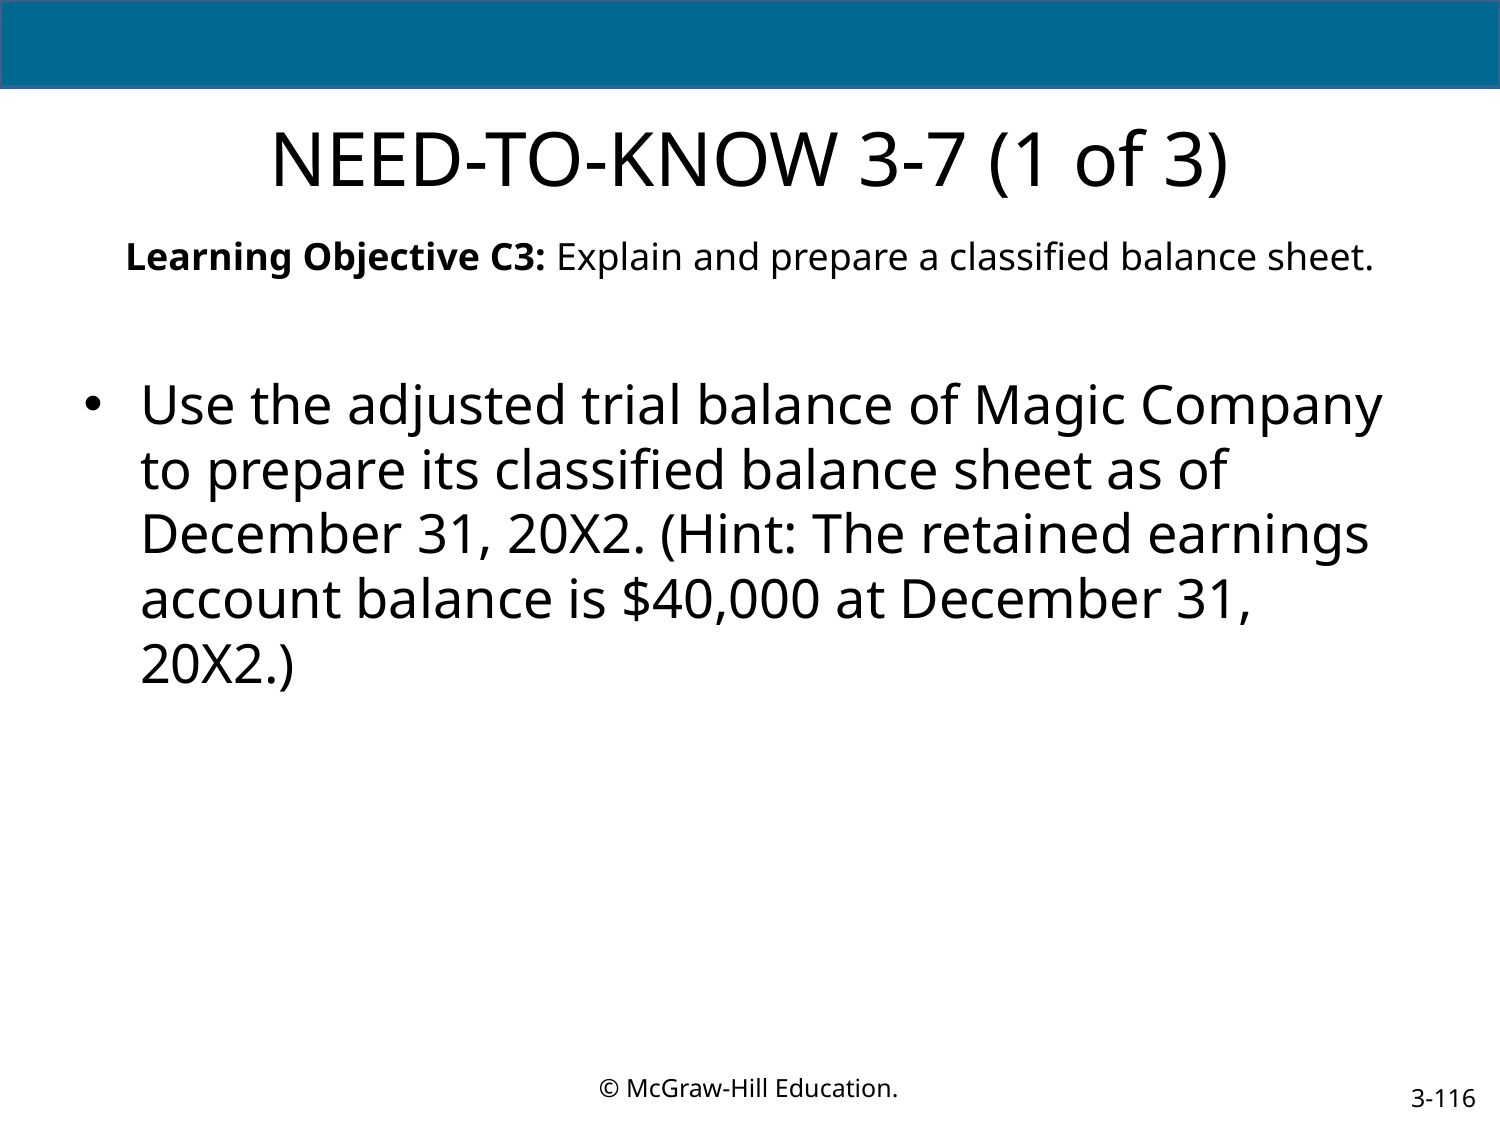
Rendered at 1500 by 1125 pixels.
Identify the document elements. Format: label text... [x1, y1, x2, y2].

list Learning Objective C3: Explain and prepare a classified balance sheet. [99, 224, 1401, 326]
title NEED-TO-KNOW 3-7 (1 of 3) [0, 87, 1500, 226]
list Use the adjusted trial balance of Magic Company to prepare its classified balance sheet as of December 31, 20X2. (Hint: The retained earnings account balance is $40,000 at December 31, 20X2.) [68, 362, 1426, 1051]
